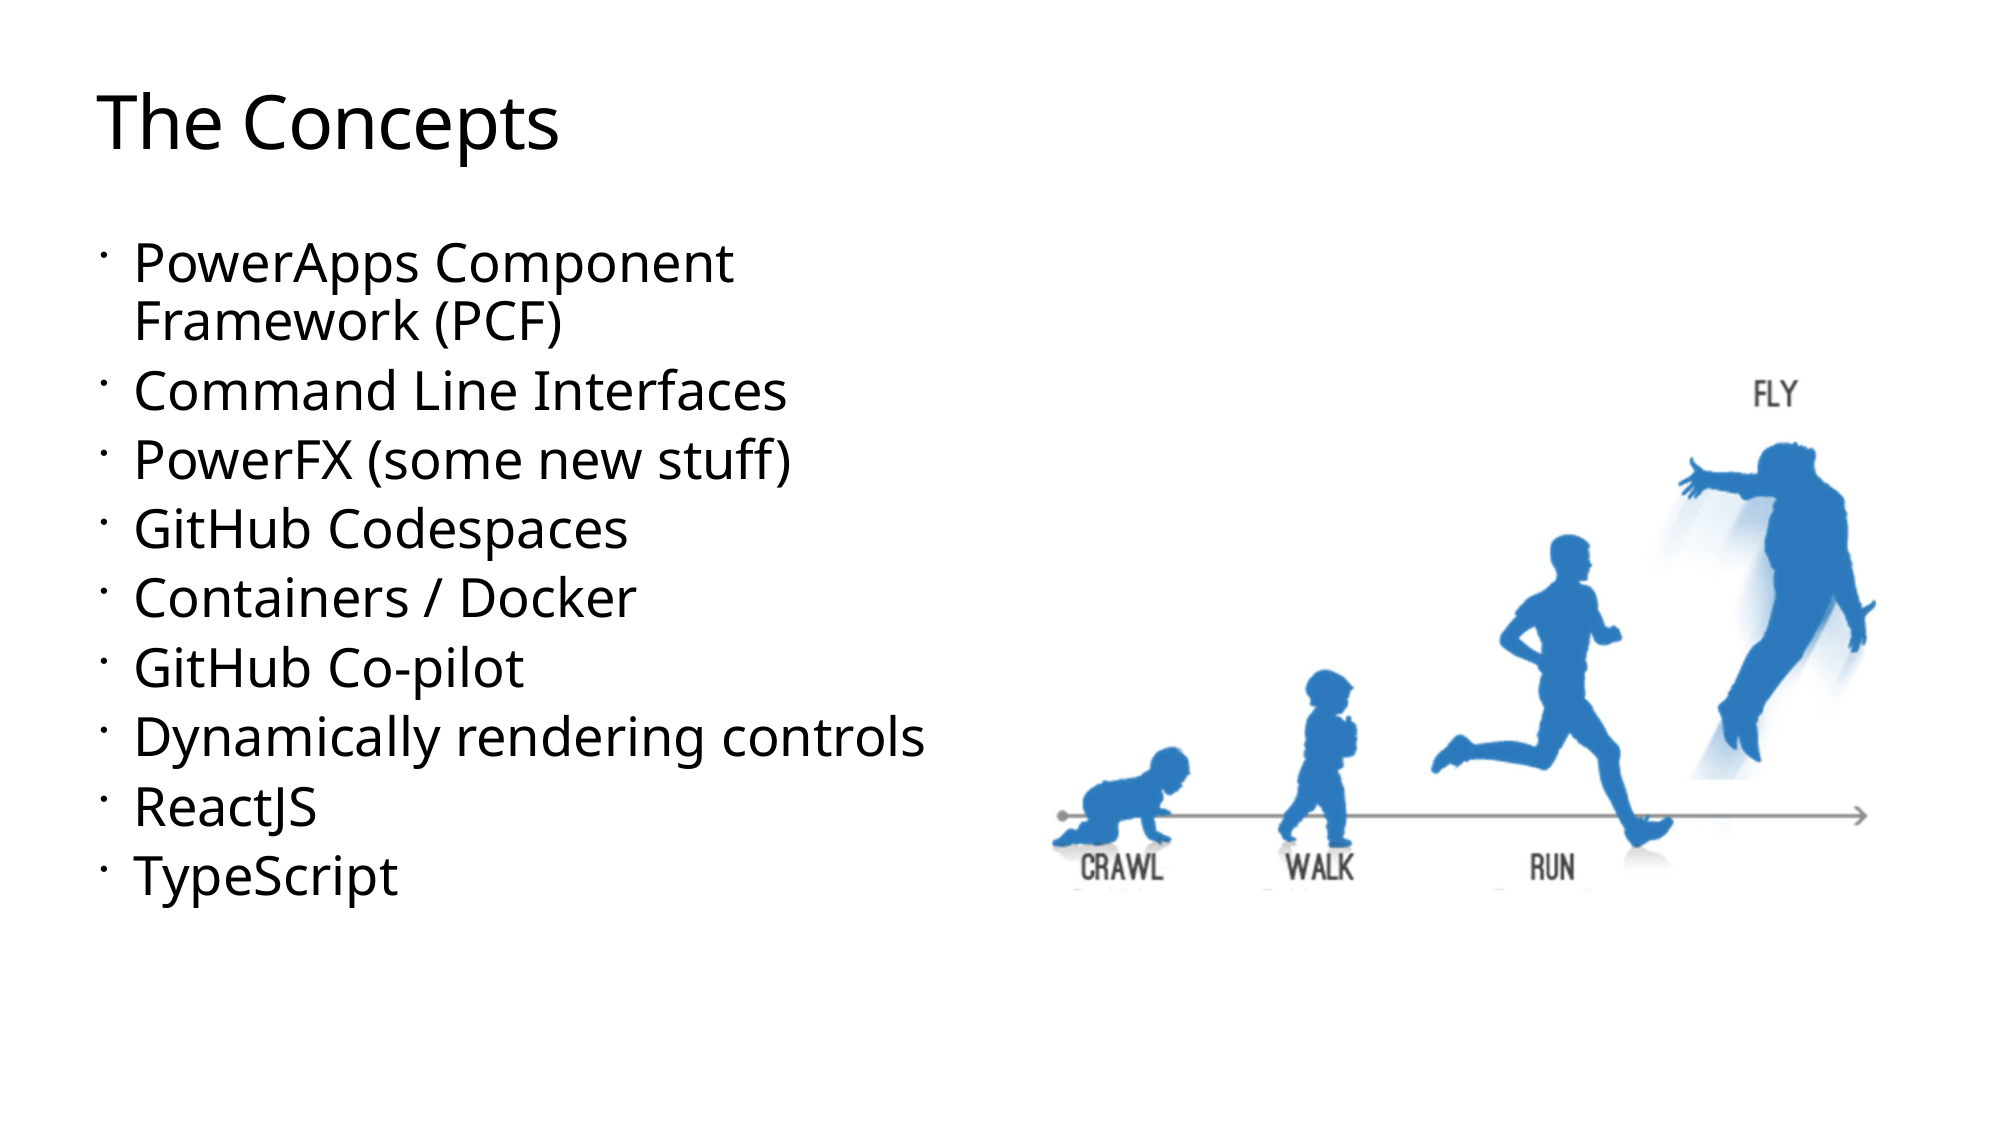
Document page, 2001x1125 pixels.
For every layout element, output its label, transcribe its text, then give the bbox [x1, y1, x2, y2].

title The Concepts [96, 75, 1904, 166]
picture [1047, 359, 1905, 904]
list PowerApps Component Framework (PCF) Command Line Interfaces PowerFX (some new stuff) GitHub Codespaces Containers / Docker GitHub Co-pilot Dynamically rendering controls ReactJS TypeScript [95, 235, 951, 1029]
